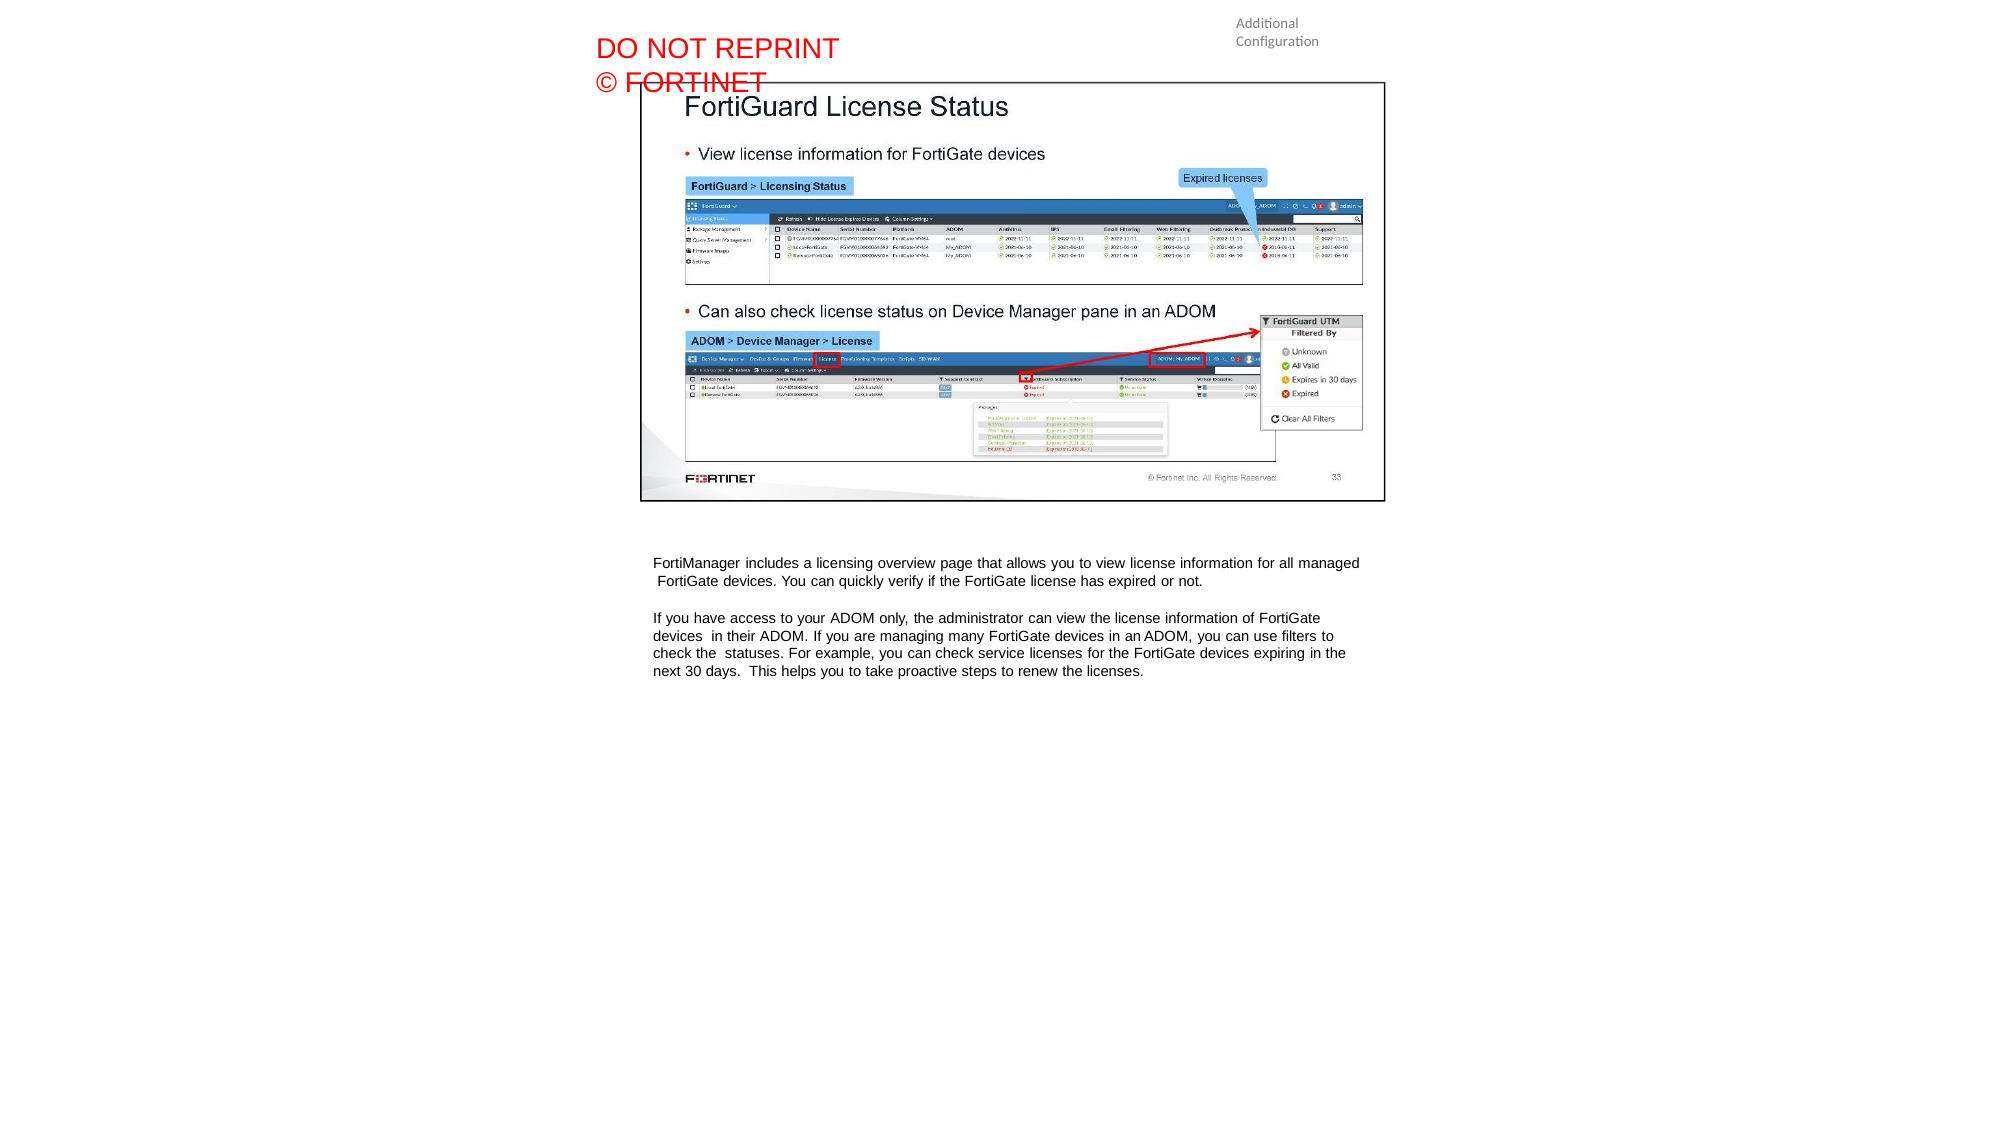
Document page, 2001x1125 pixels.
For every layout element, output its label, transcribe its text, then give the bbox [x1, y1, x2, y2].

text_box DO NOT REPRINT © FORTINET [594, 28, 841, 98]
text_box Additional Configuration [1234, 11, 1386, 49]
text_box FortiManager includes a licensing overview page that allows you to view license information for all managed FortiGate devices. You can quickly verify if the FortiGate license has expired or not. If you have access to your ADOM only, the administrator can view the license information of FortiGate devices in their ADOM. If you are managing many FortiGate devices in an ADOM, you can use filters to check the statuses. For example, you can check service licenses for the FortiGate devices expiring in the next 30 days. This helps you to take proactive steps to renew the licenses. [651, 552, 1373, 680]
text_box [640, 81, 1386, 502]
